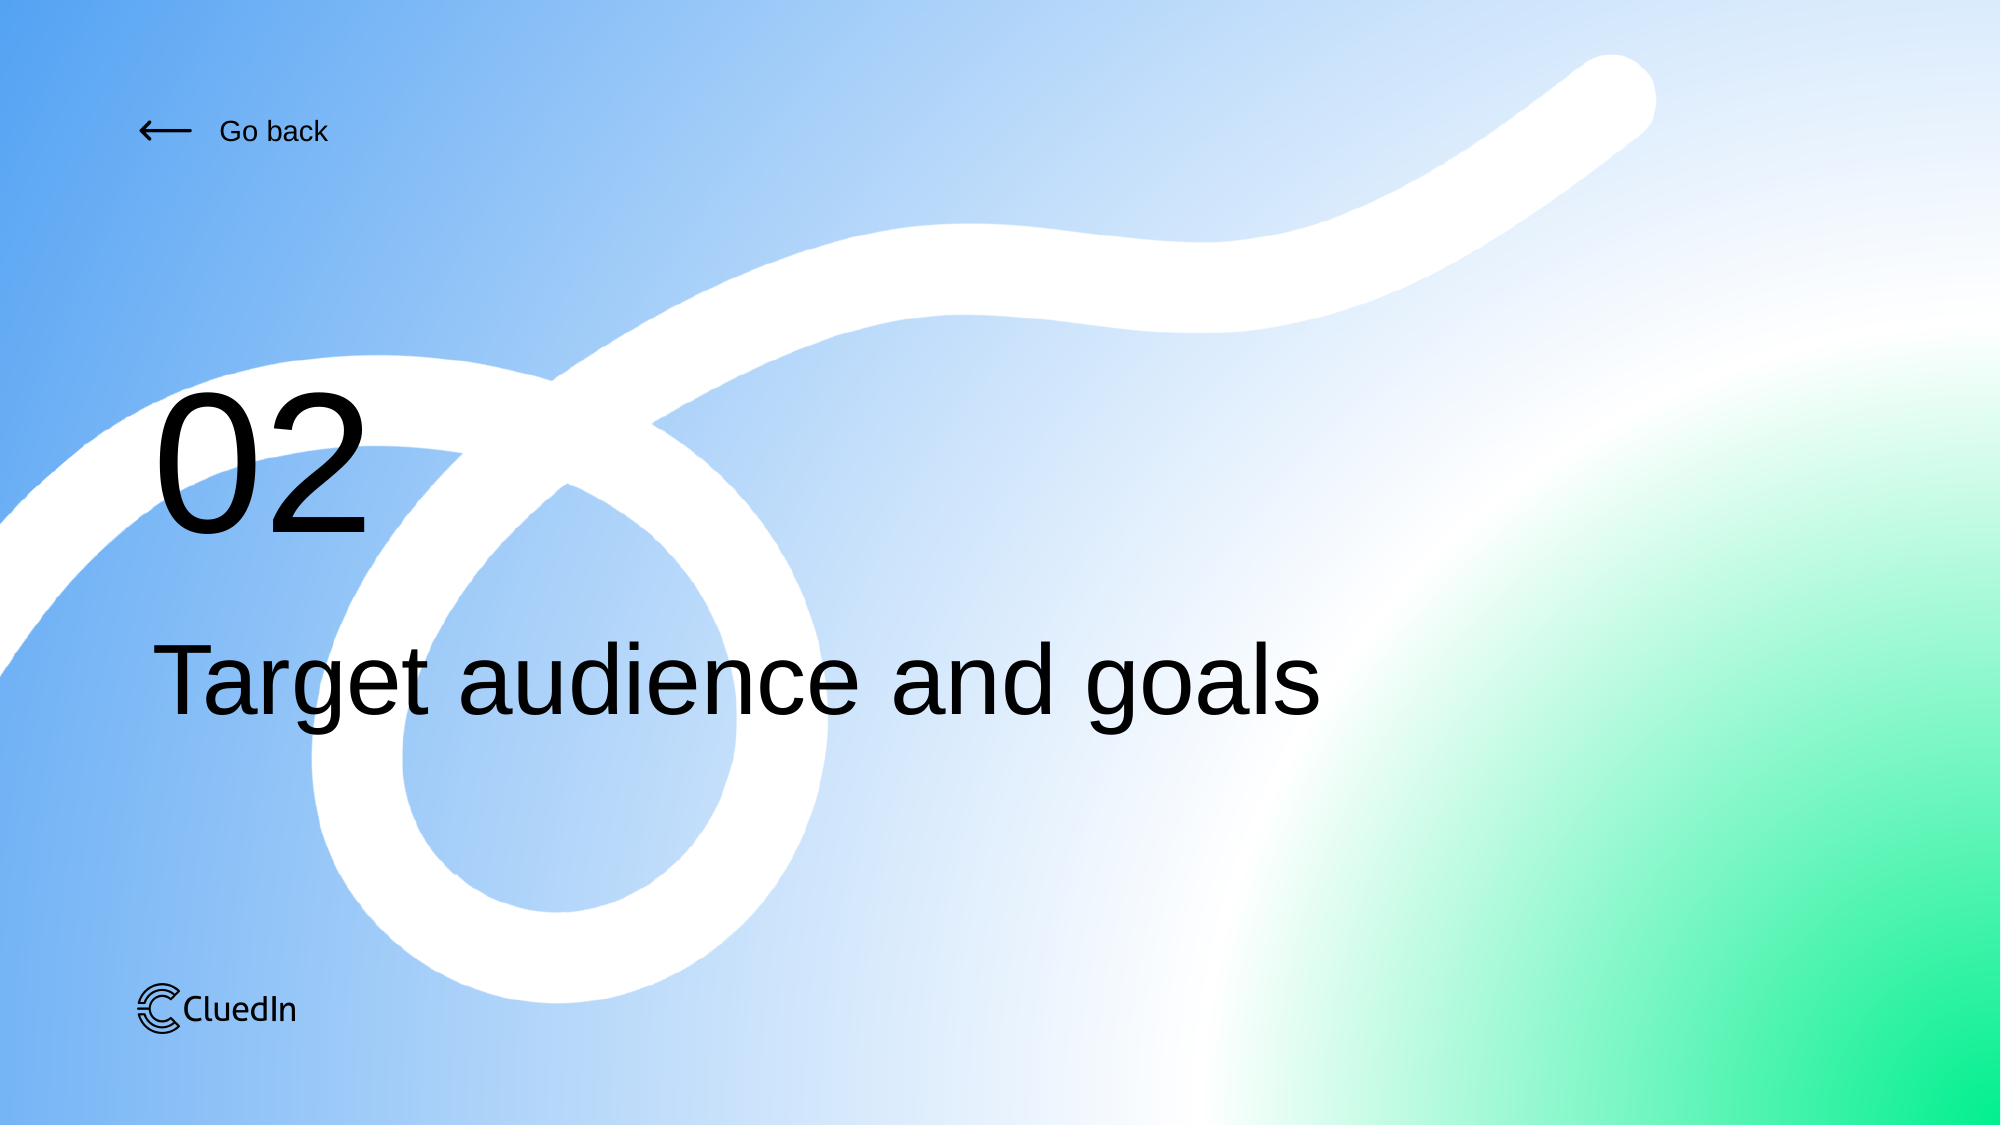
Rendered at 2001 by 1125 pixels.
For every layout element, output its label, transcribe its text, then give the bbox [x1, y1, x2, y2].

picture [0, 0, 2001, 1125]
title 02 [137, 327, 1018, 608]
list Target audience and goals [137, 630, 1810, 789]
